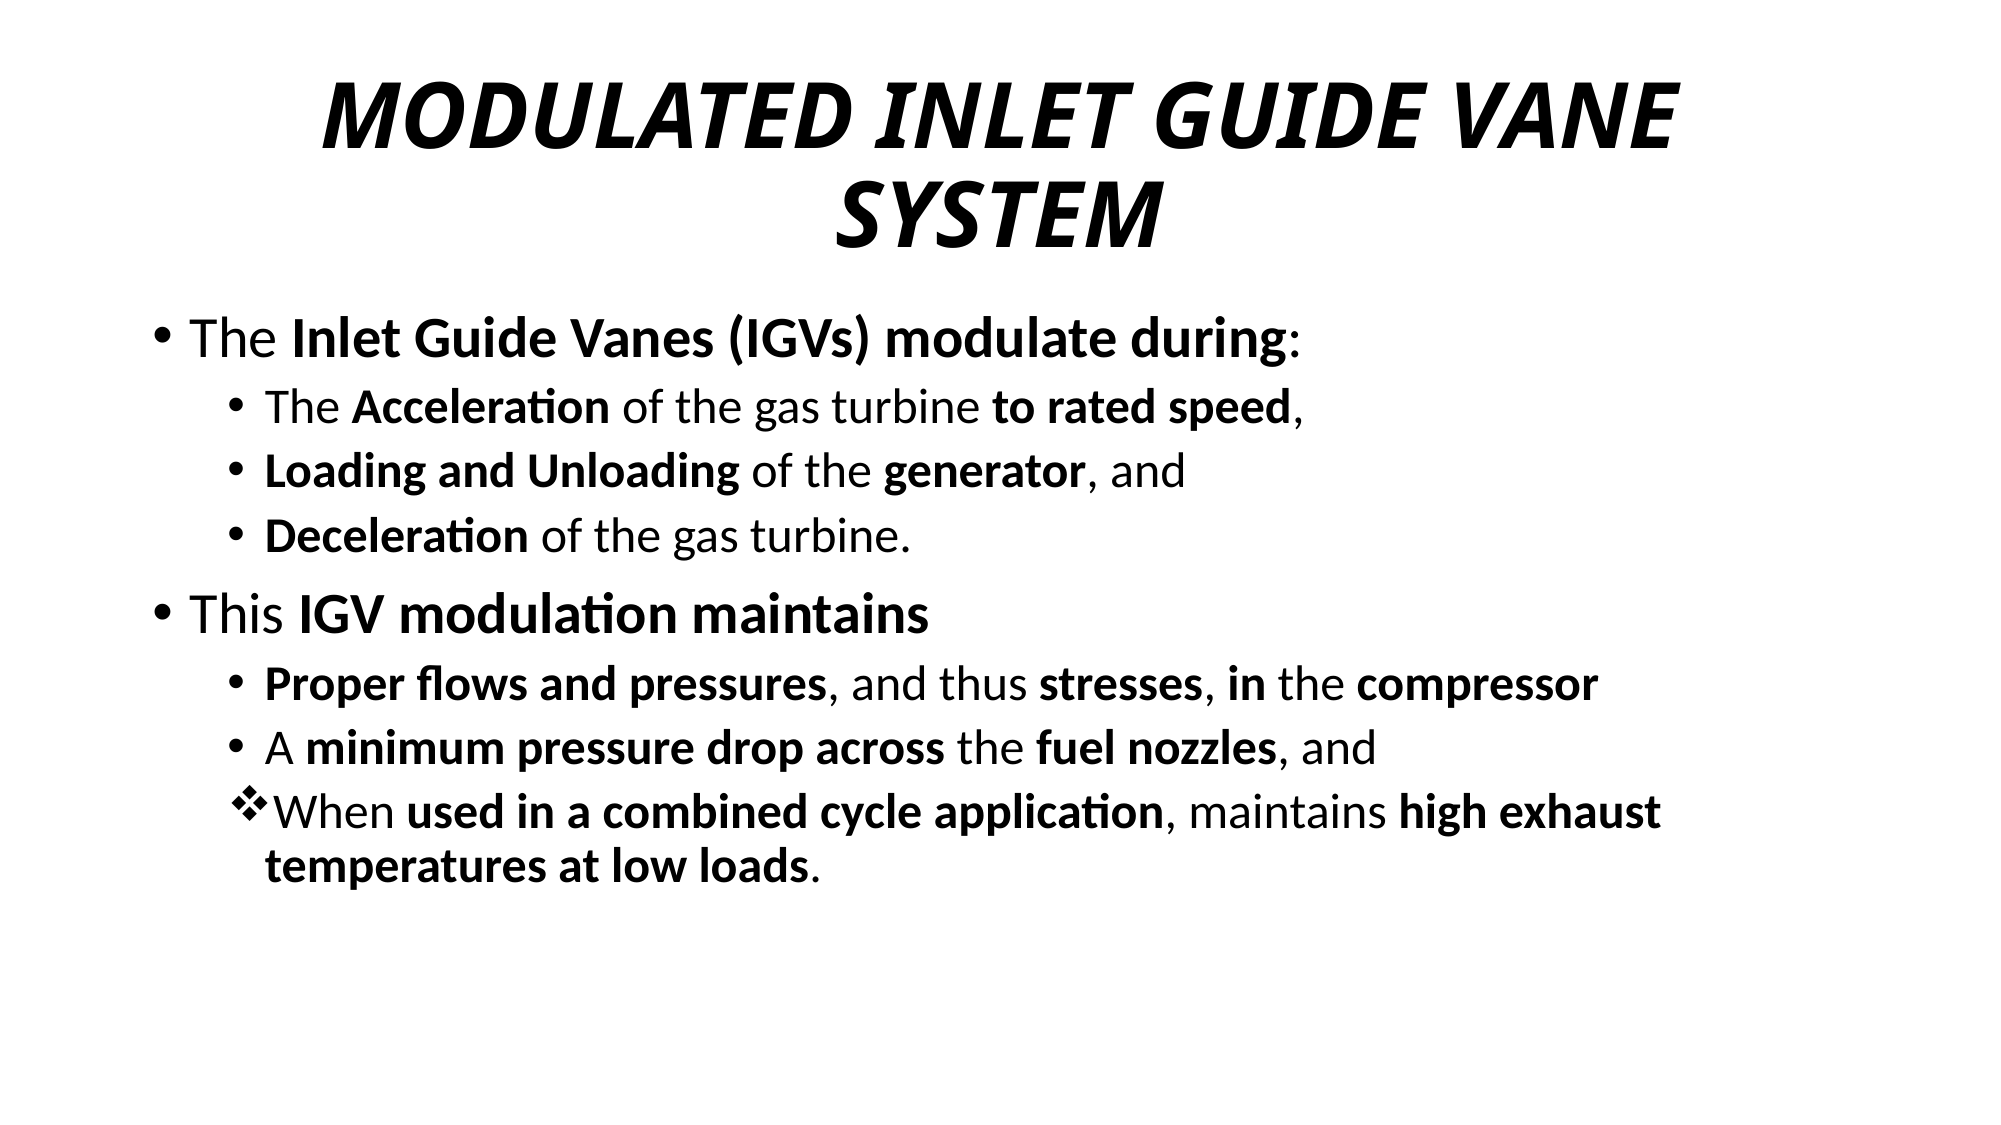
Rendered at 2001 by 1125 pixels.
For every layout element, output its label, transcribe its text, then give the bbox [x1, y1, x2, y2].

list The Inlet Guide Vanes (IGVs) modulate during: The Acceleration of the gas turbine to rated speed, Loading and Unloading of the generator, and Deceleration of the gas turbine. This IGV modulation maintains Proper flows and pressures, and thus stresses, in the compressor A minimum pressure drop across the fuel nozzles, and When used in a combined cycle application, maintains high exhaust temperatures at low loads. [137, 299, 1863, 1014]
title MODULATED INLET GUIDE VANE SYSTEM [137, 59, 1863, 278]
